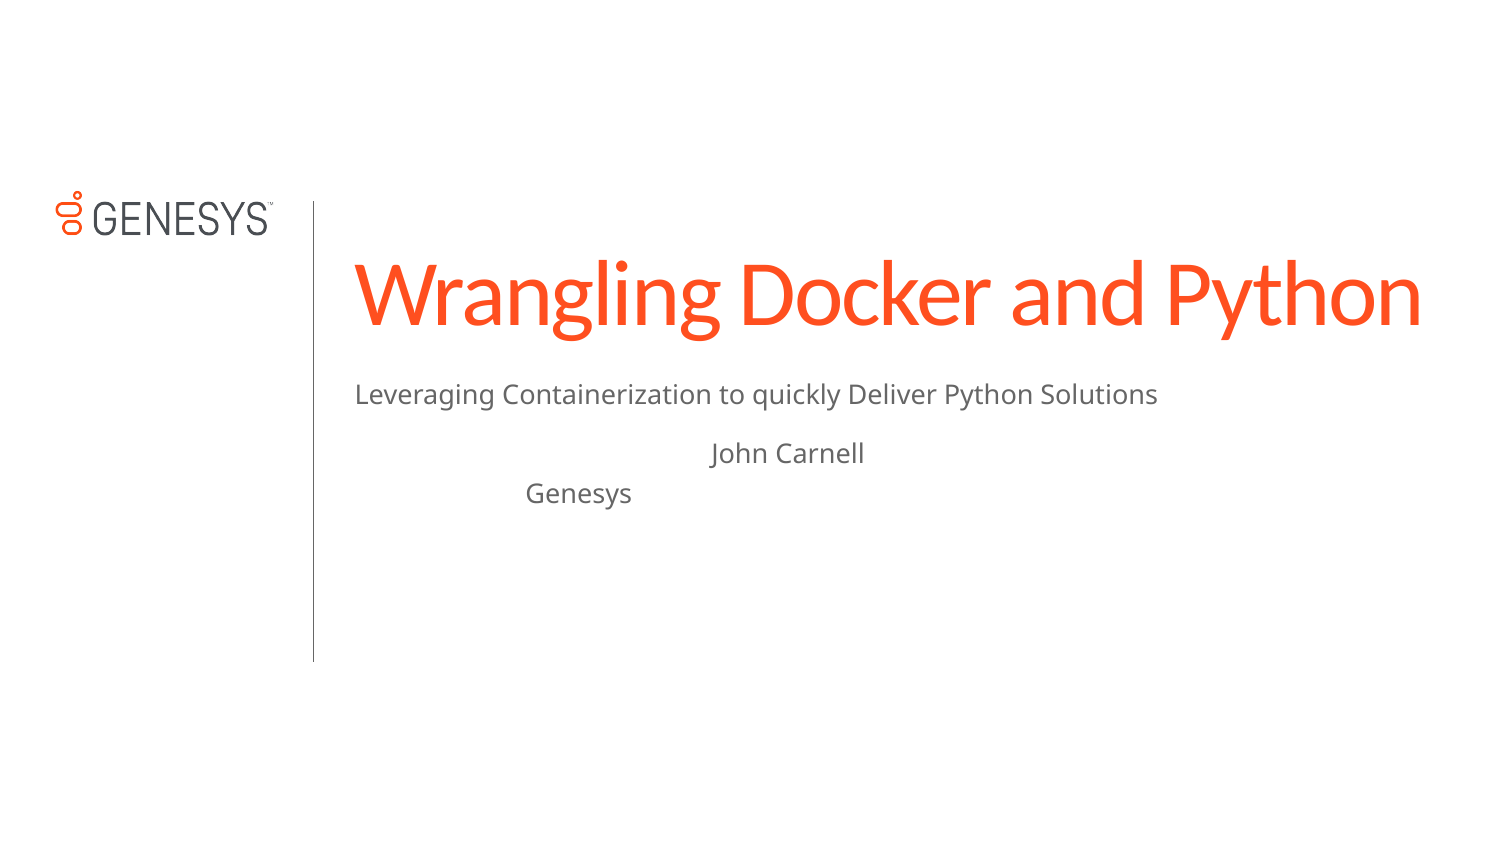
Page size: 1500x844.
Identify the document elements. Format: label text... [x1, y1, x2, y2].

picture [9, 145, 323, 282]
title Wrangling Docker and Python [354, 190, 1474, 343]
subtitle Leveraging Containerization to quickly Deliver Python Solutions John Carnell Genesys [354, 342, 1444, 554]
